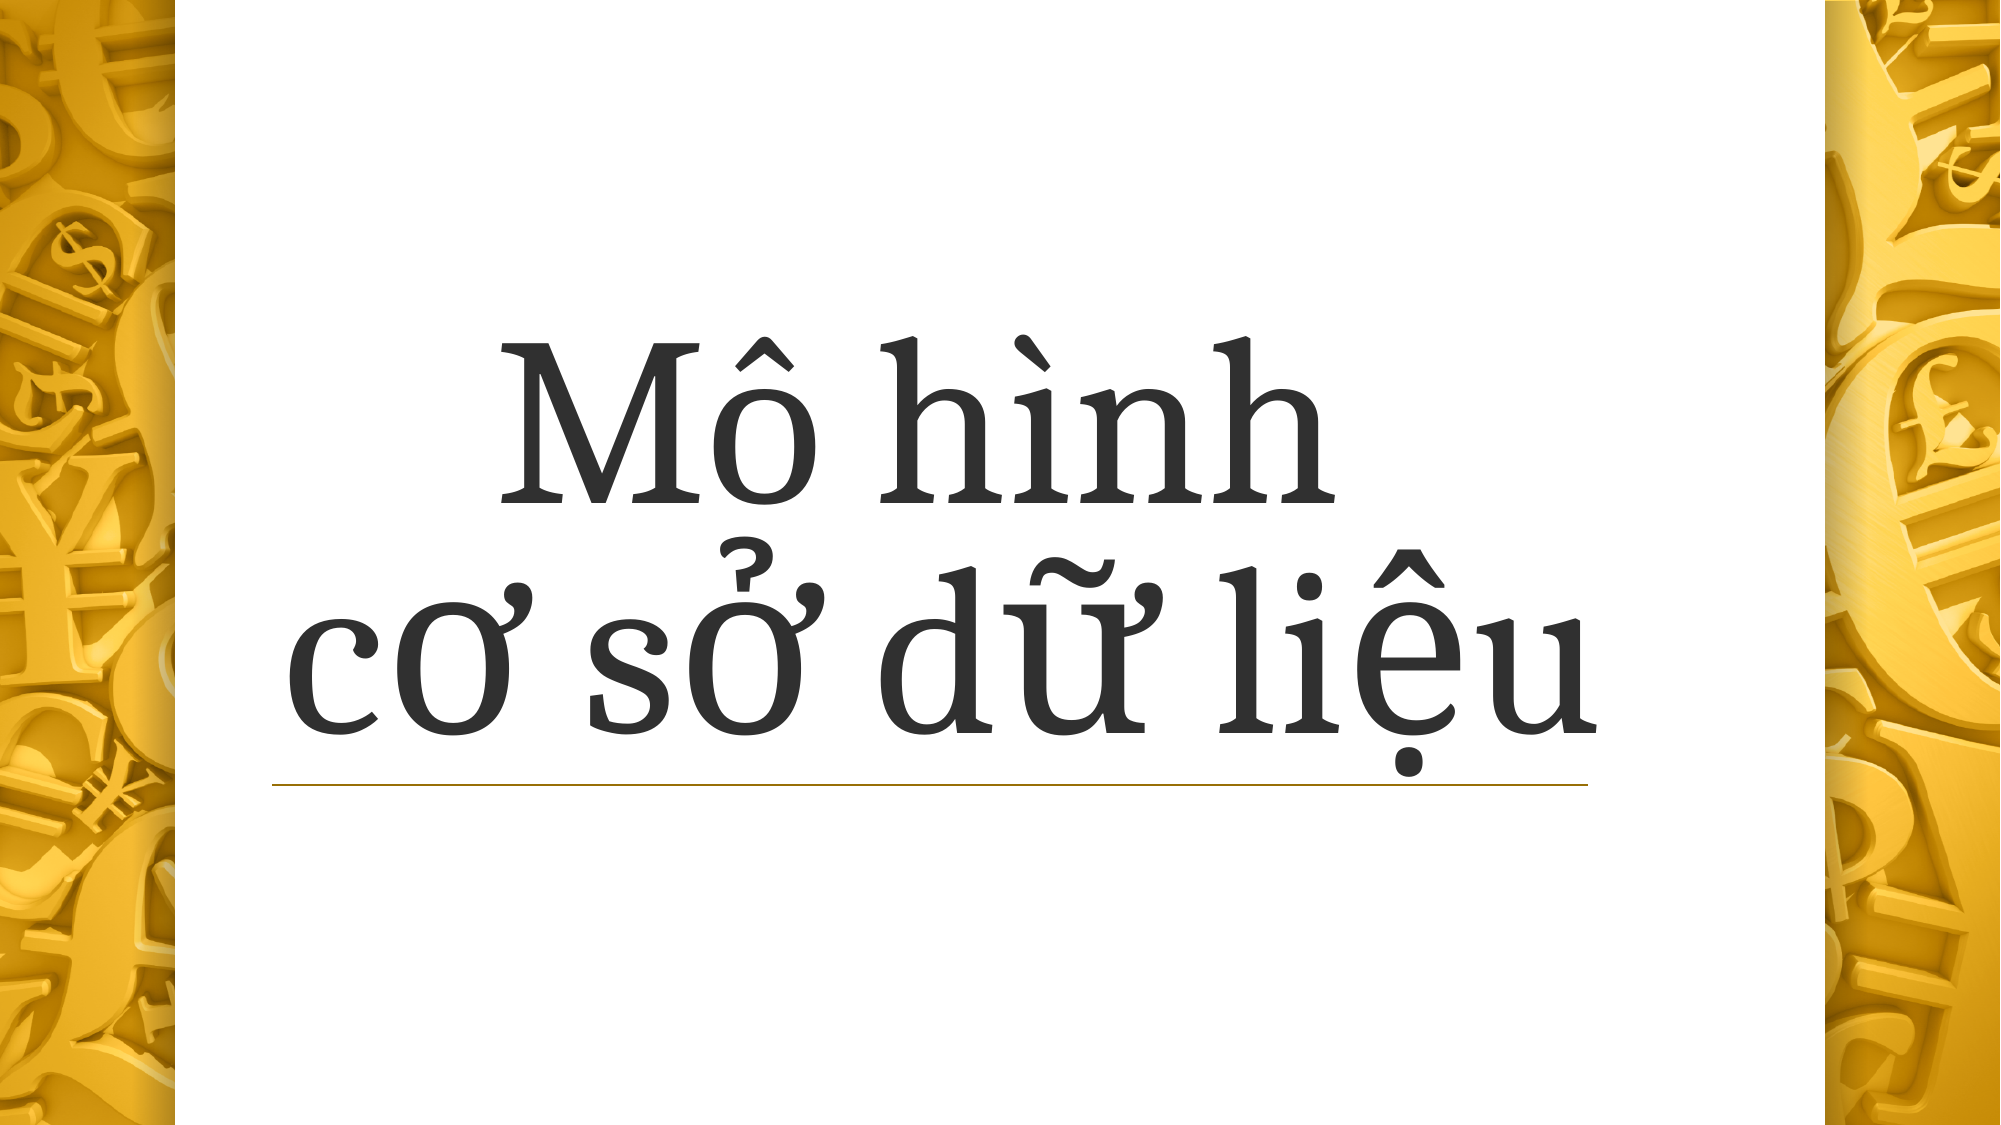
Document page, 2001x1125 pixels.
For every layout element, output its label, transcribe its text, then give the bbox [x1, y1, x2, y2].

text_box Mô hình cơ sở dữ liệu [262, 474, 1625, 788]
picture [0, 0, 175, 1125]
picture [1825, 0, 2000, 1125]
